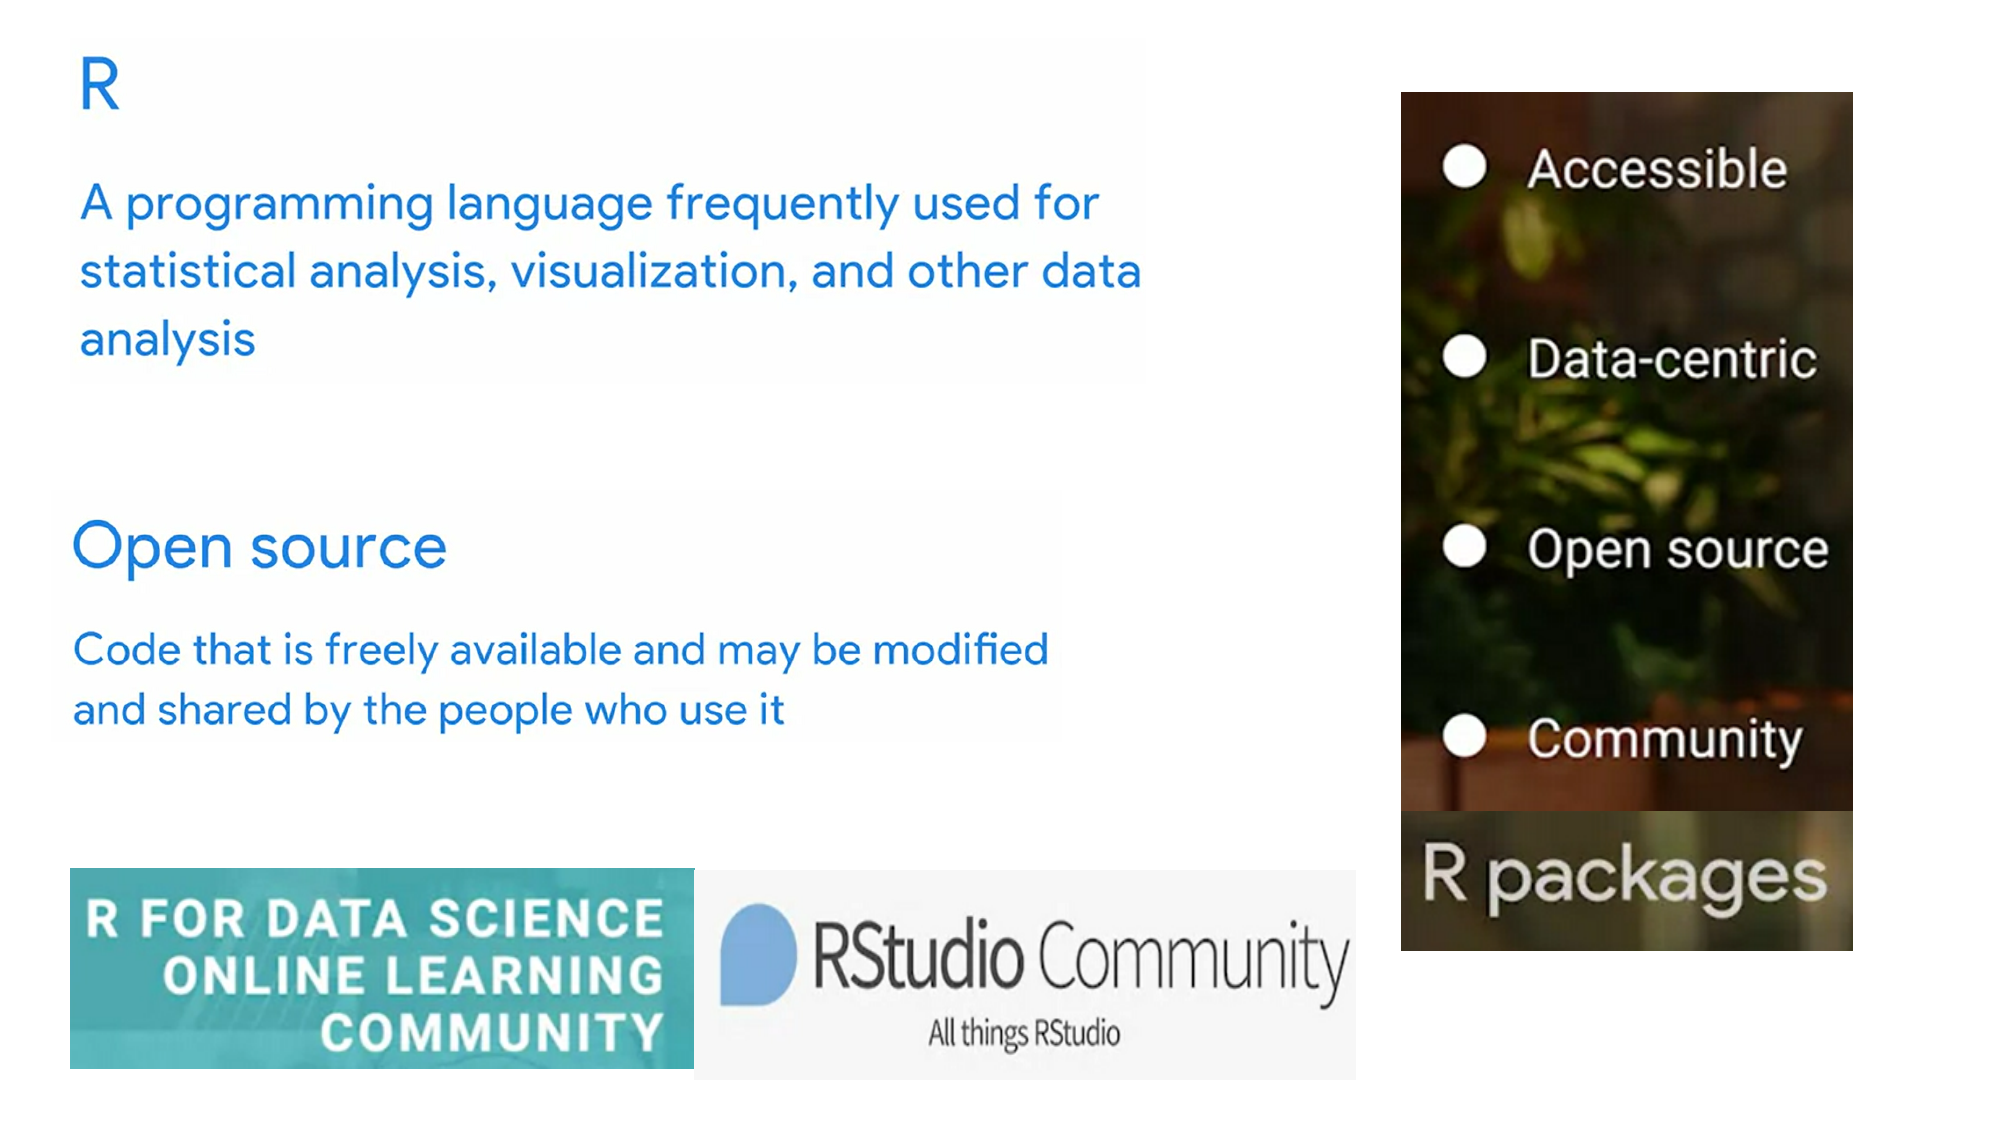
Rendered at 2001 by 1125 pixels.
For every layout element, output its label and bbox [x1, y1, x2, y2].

picture [70, 867, 1356, 1081]
picture [50, 489, 1062, 742]
picture [70, 37, 1147, 385]
picture [1401, 92, 1854, 952]
